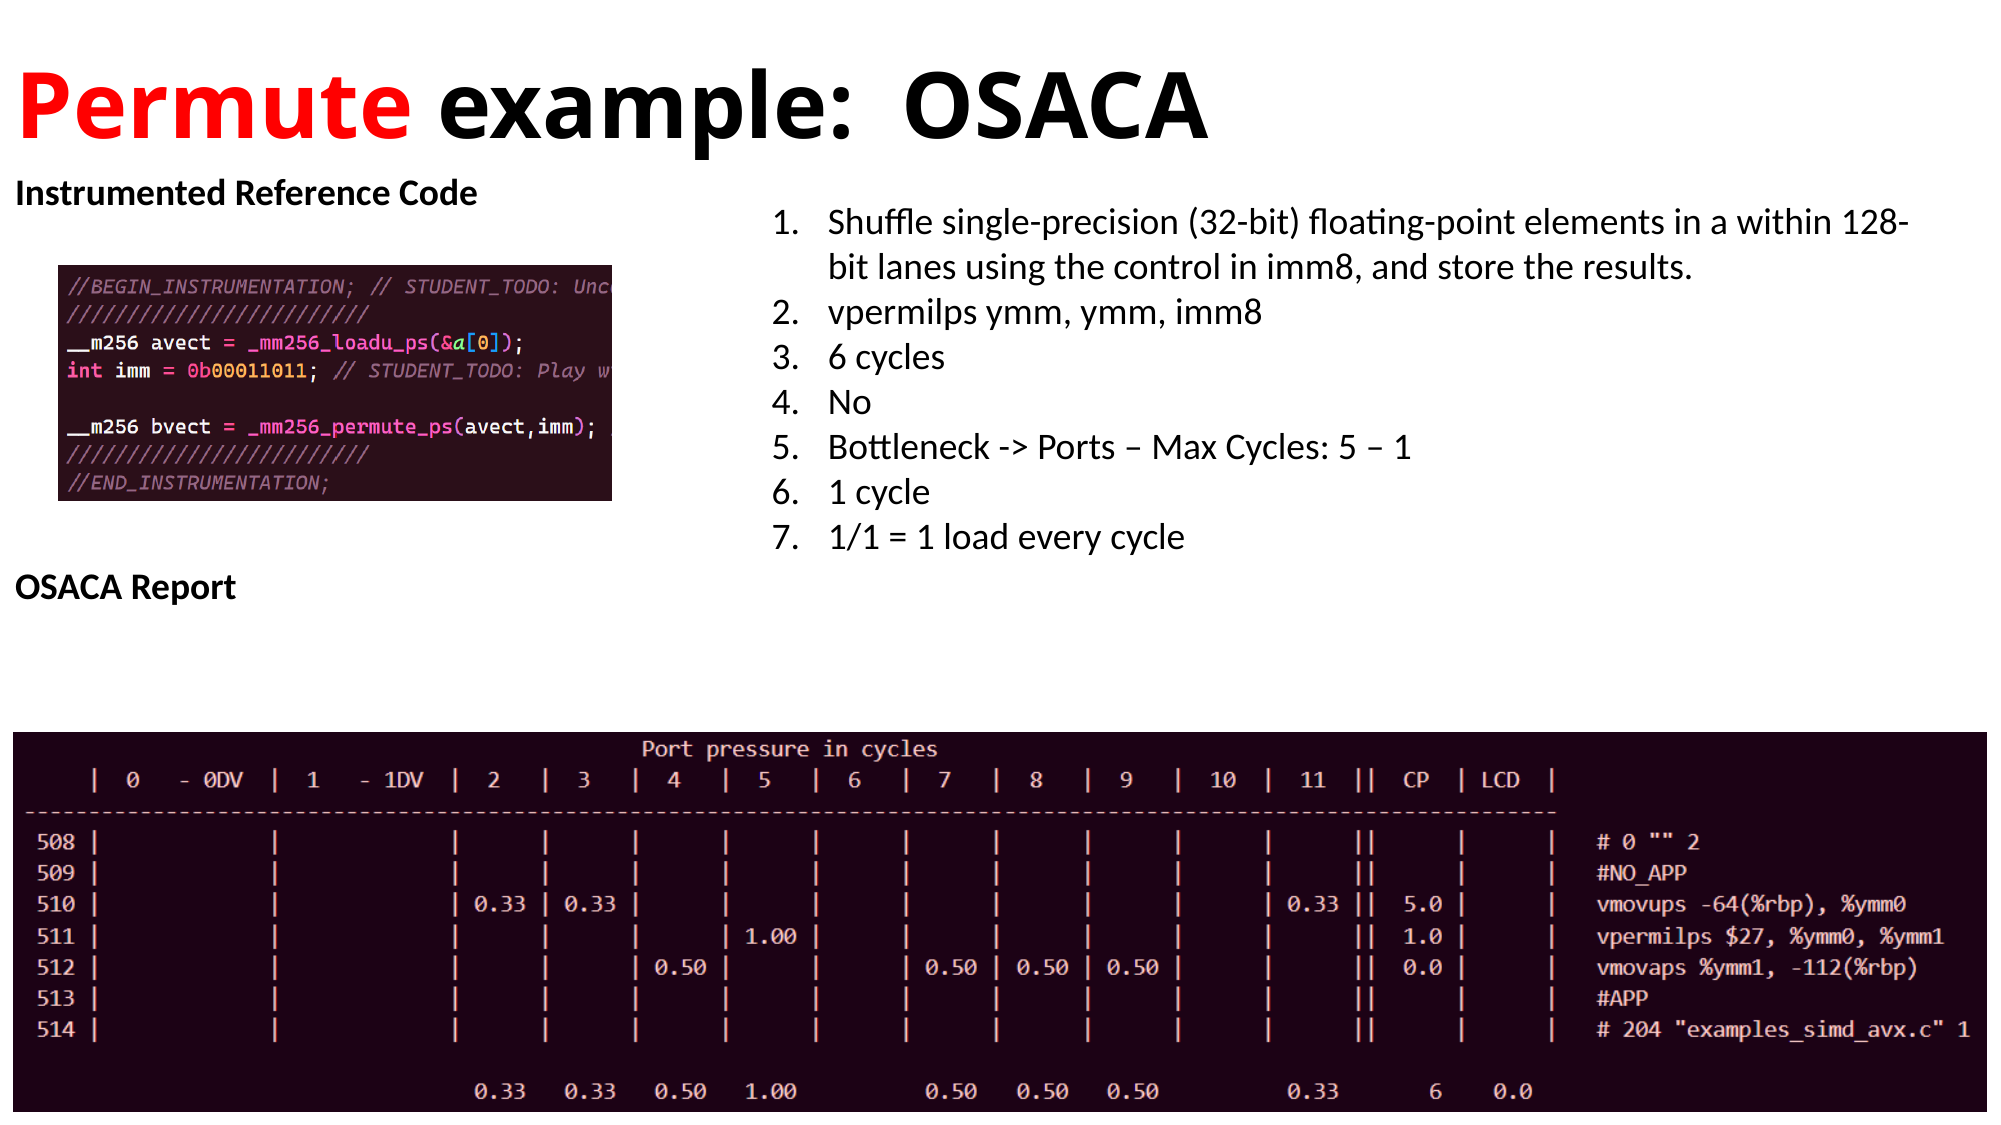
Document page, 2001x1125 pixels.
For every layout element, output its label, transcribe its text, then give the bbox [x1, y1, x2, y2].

text_box OSACA Report [0, 554, 646, 615]
title Permute example: OSACA [0, 0, 1726, 218]
picture [13, 732, 1987, 1112]
picture [58, 265, 612, 501]
text_box Shuffle single-precision (32-bit) floating-point elements in a within 128-bit lanes using the control in imm8, and store the results. vpermilps ymm, ymm, imm8 6 cycles No Bottleneck -> Ports – Max Cycles: 5 – 1 1 cycle 1/1 = 1 load every cycle [756, 189, 1952, 565]
text_box Instrumented Reference Code [0, 160, 646, 221]
